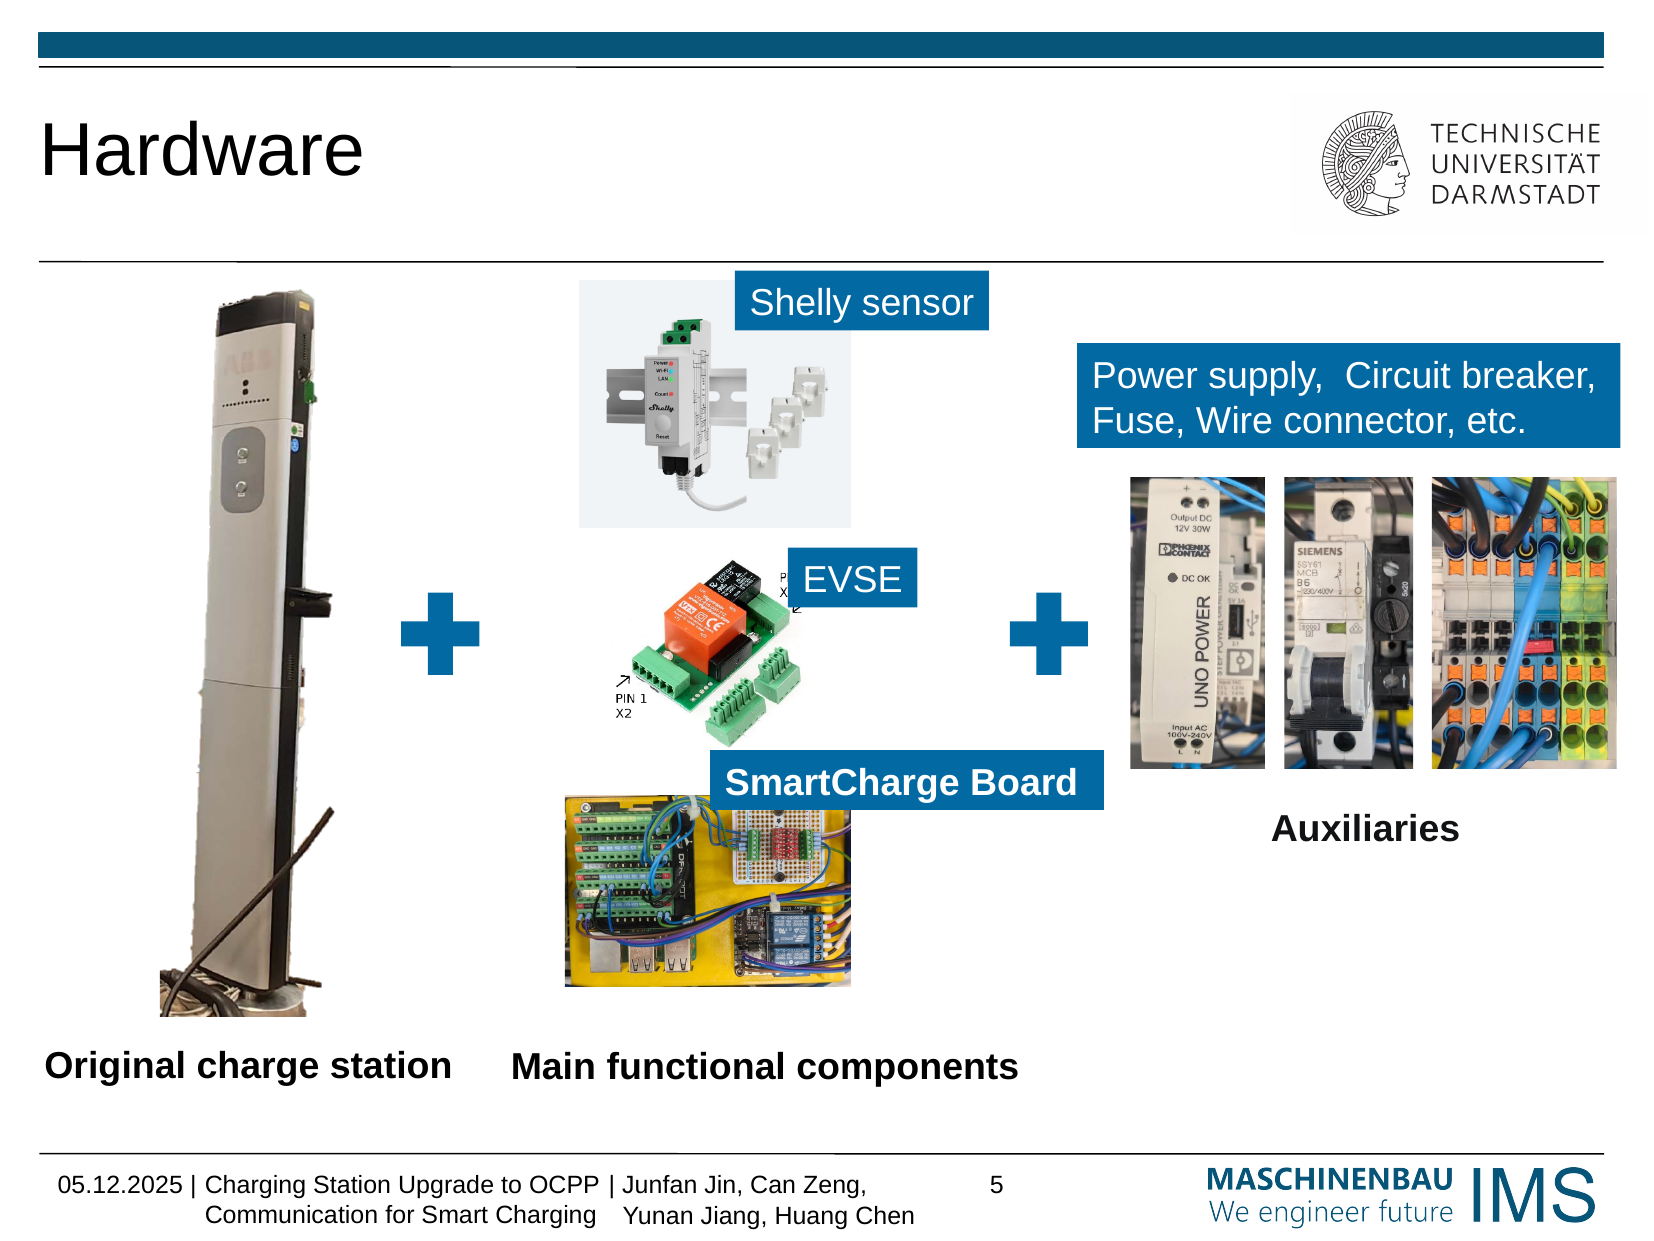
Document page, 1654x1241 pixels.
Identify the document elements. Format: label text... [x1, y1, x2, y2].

picture [1375, 1167, 1383, 1179]
text_box Power supply, Circuit breaker, Fuse, Wire connector, etc. [1077, 343, 1621, 448]
picture [1208, 1167, 1595, 1230]
title Hardware [39, 73, 1265, 229]
picture [1439, 1167, 1447, 1185]
text_box Original charge station [29, 1034, 468, 1094]
text_box Main functional components [496, 1034, 1035, 1095]
text_box [401, 592, 480, 675]
picture [1301, 1167, 1309, 1176]
picture [1335, 1167, 1343, 1180]
picture [1431, 477, 1617, 769]
picture [1216, 1167, 1225, 1181]
picture [1562, 1167, 1595, 1201]
text_box EVSE [851, 547, 918, 608]
text_box SmartCharge Board [804, 750, 1105, 810]
text_box Auxiliaries [1256, 796, 1476, 857]
text_box Shelly sensor [734, 270, 990, 331]
picture [579, 280, 851, 528]
picture [1284, 477, 1414, 769]
picture [1130, 477, 1265, 769]
picture [1286, 88, 1651, 239]
text_box [1009, 592, 1089, 675]
picture [159, 280, 338, 1019]
picture [564, 533, 851, 1034]
